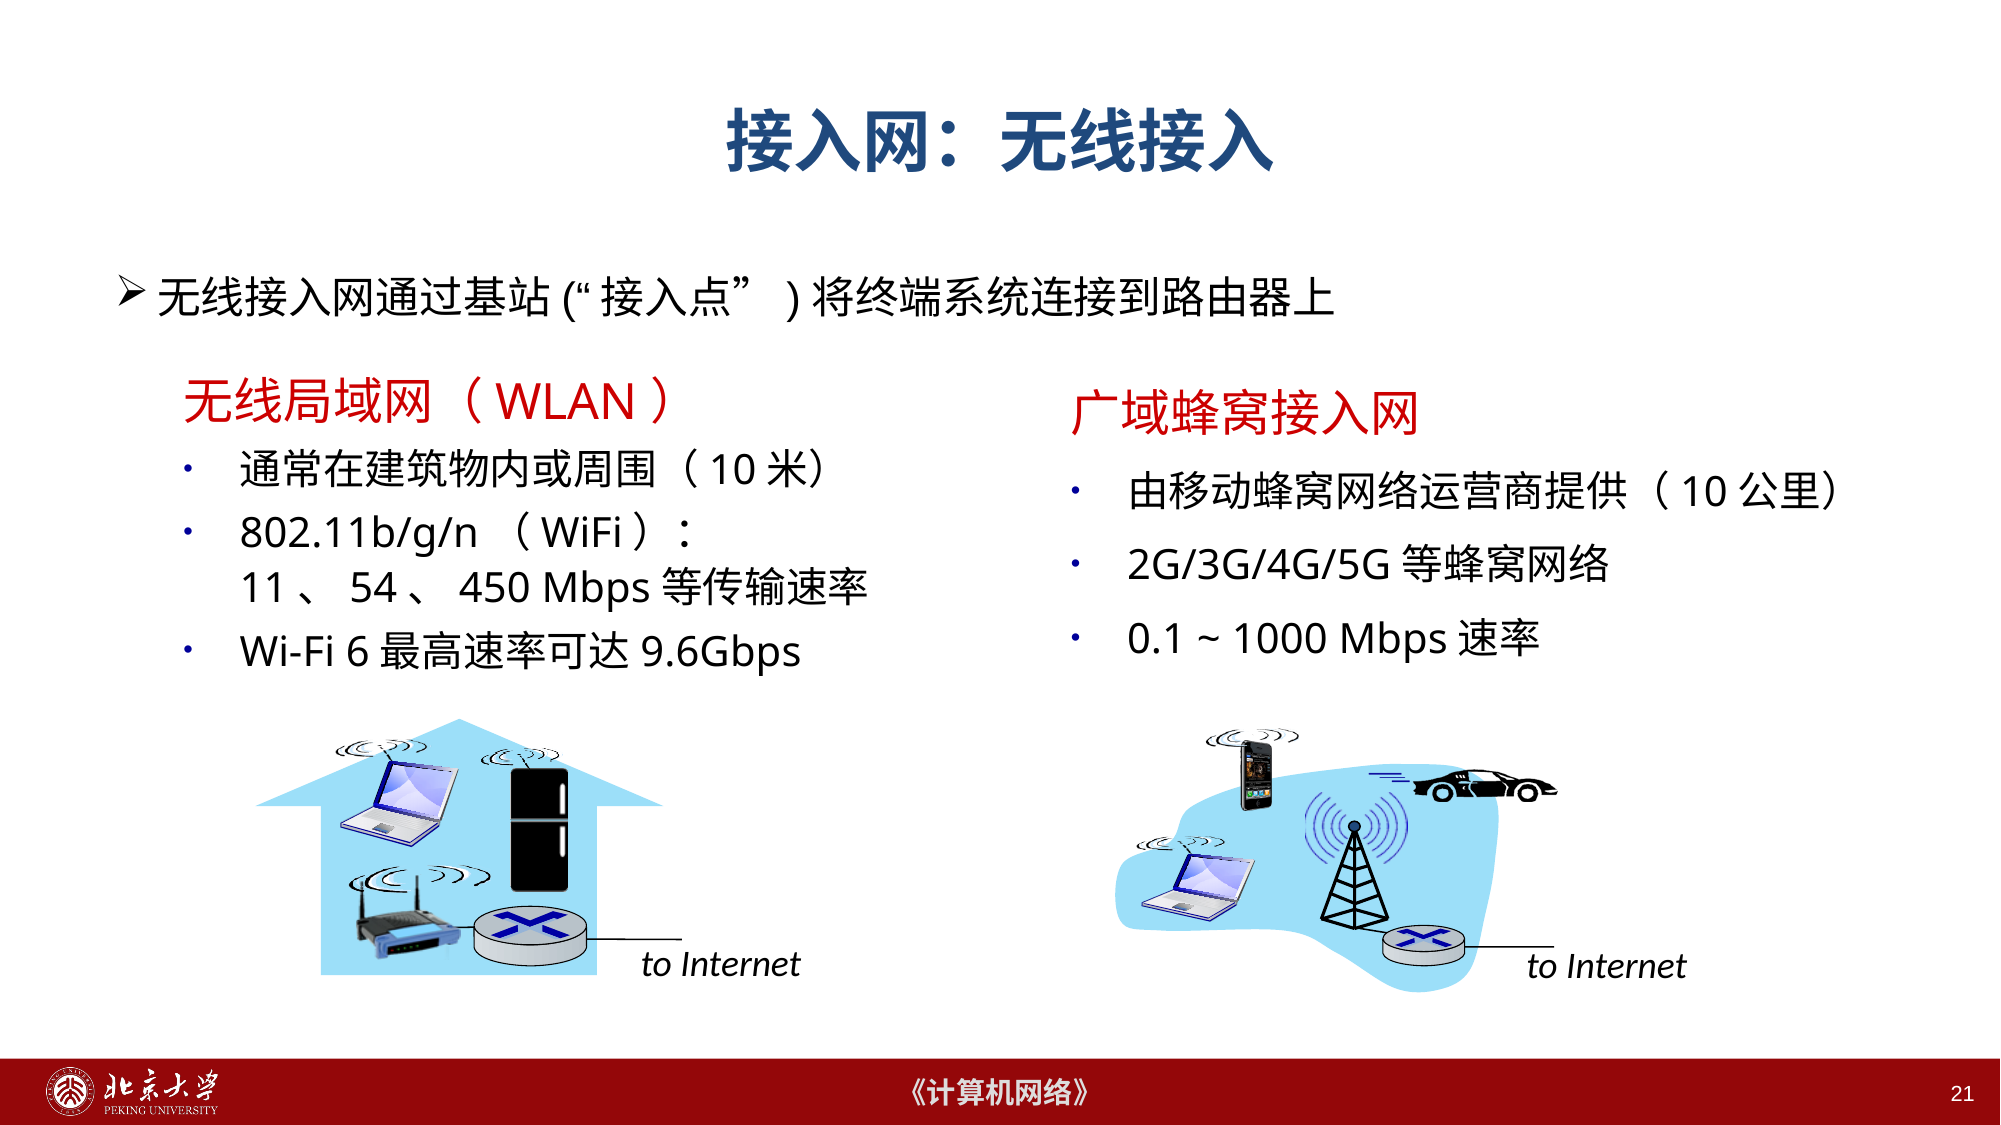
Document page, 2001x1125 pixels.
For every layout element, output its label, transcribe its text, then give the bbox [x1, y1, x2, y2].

title 接入网：无线接入 [99, 45, 1900, 233]
picture [46, 1067, 218, 1116]
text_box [1055, 356, 1950, 995]
list 无线接入网通过基站(“接入点”)将终端系统连接到路由器上 [99, 262, 1900, 1005]
slide_number 21 [1522, 1072, 1990, 1125]
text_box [168, 356, 944, 992]
